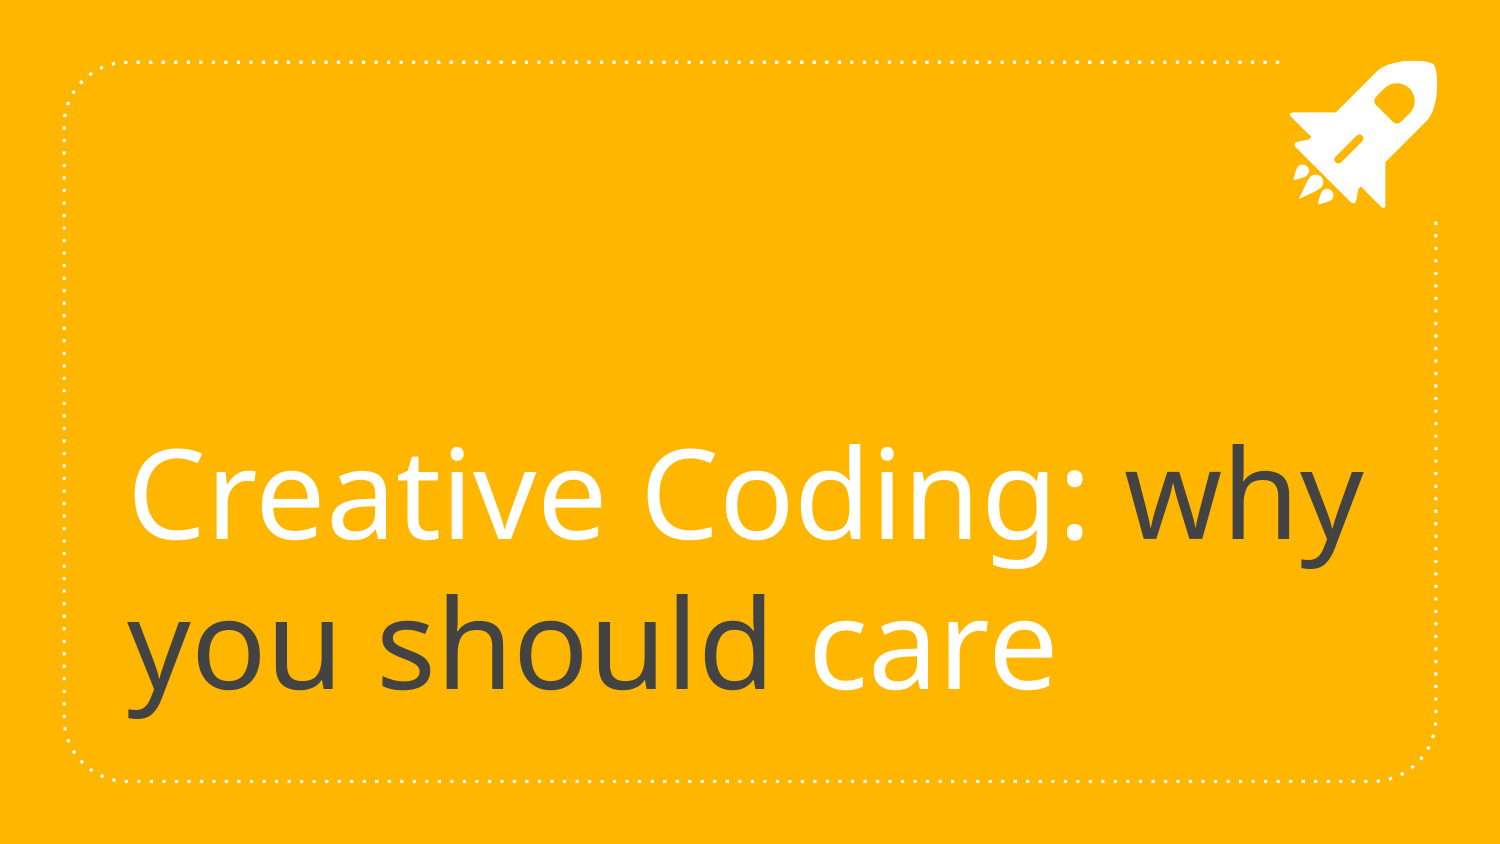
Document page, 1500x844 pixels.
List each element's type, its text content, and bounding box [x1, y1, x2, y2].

title Creative Coding: why you should care [112, 539, 1388, 730]
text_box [1289, 60, 1438, 209]
